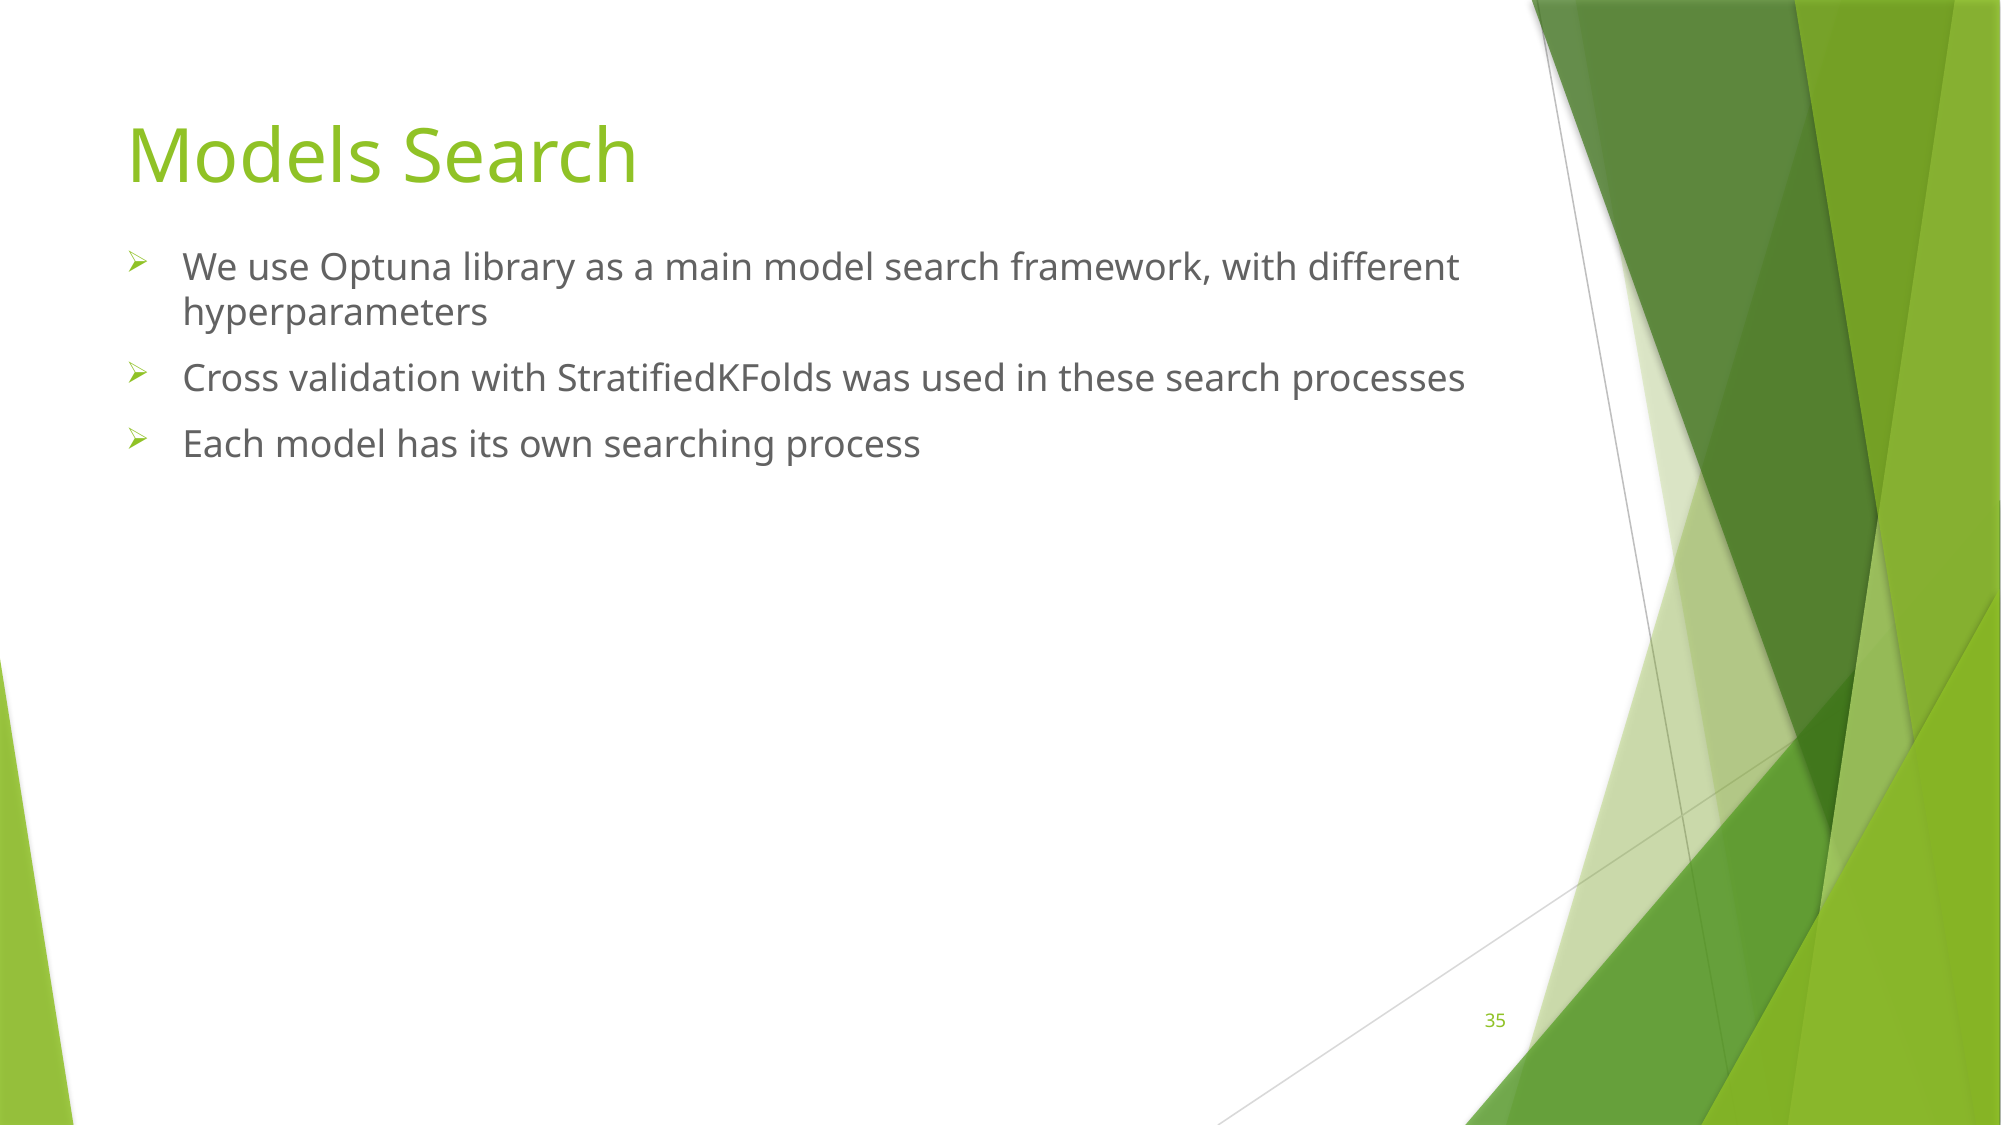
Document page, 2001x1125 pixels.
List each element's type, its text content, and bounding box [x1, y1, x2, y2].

list We use Optuna library as a main model search framework, with different hyperparameters Cross validation with StratifiedKFolds was used in these search processes Each model has its own searching process [111, 235, 1558, 1055]
title Models Search [111, 99, 1522, 213]
slide_number 35 [1409, 991, 1522, 1051]
